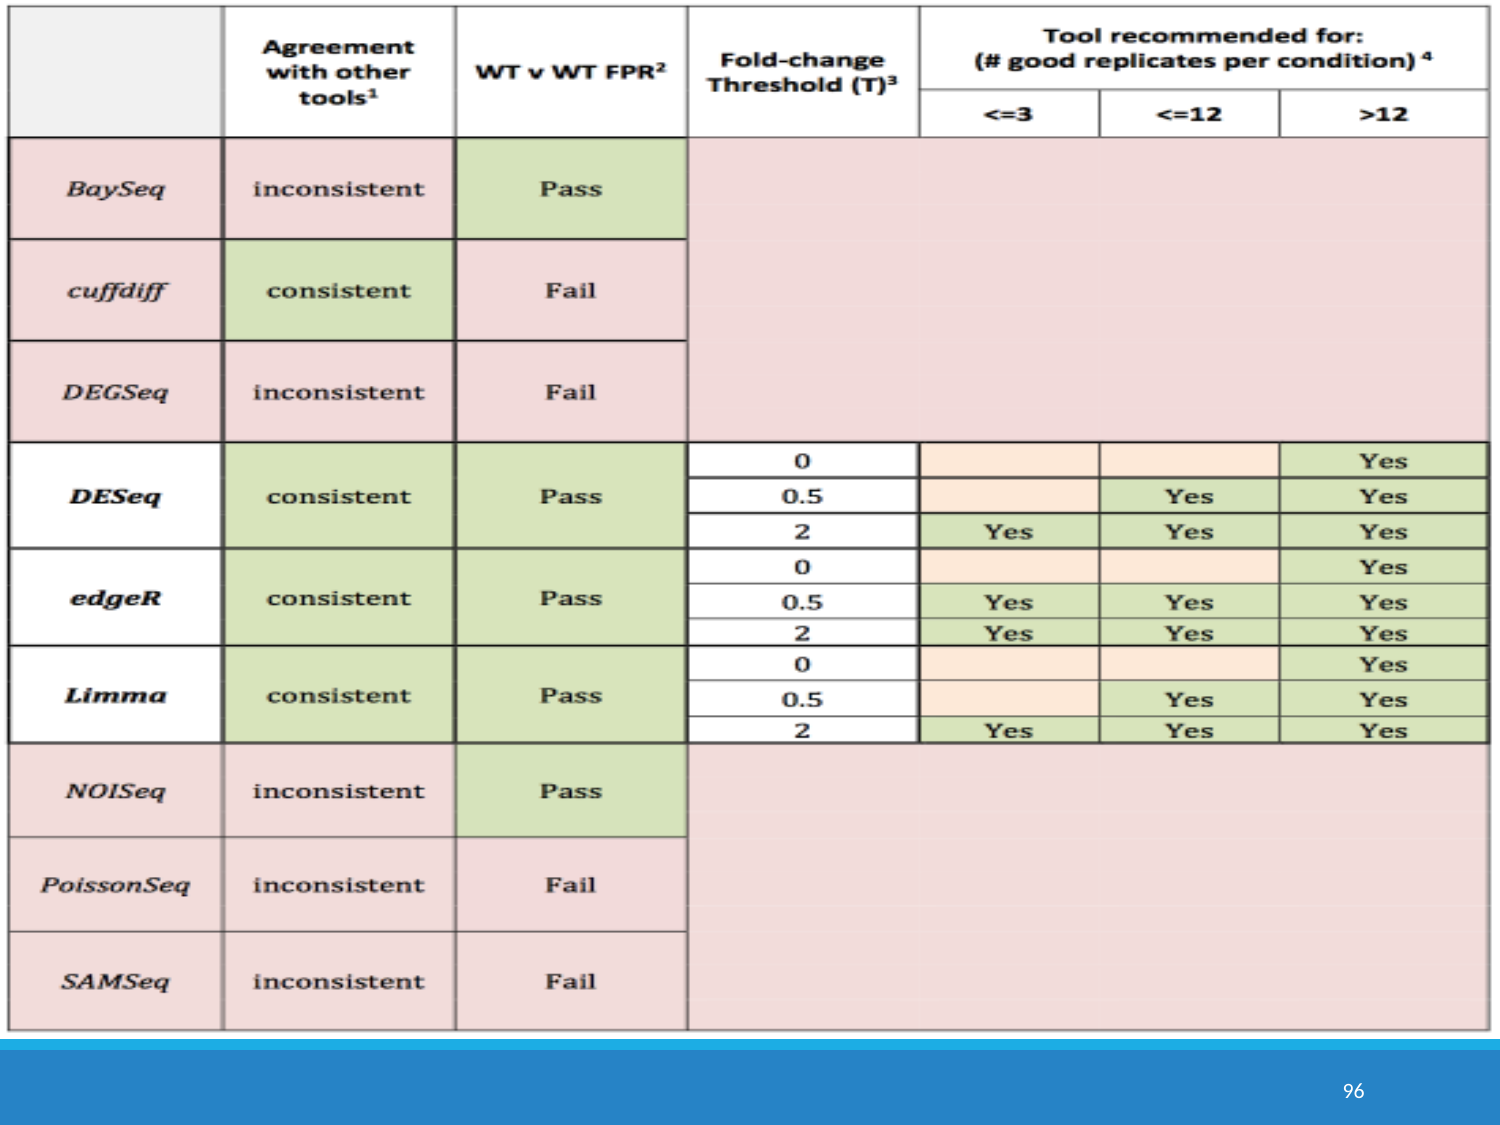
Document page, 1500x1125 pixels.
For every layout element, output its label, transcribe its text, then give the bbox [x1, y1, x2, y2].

picture [0, 0, 1500, 1038]
slide_number 96 [1218, 1059, 1380, 1120]
